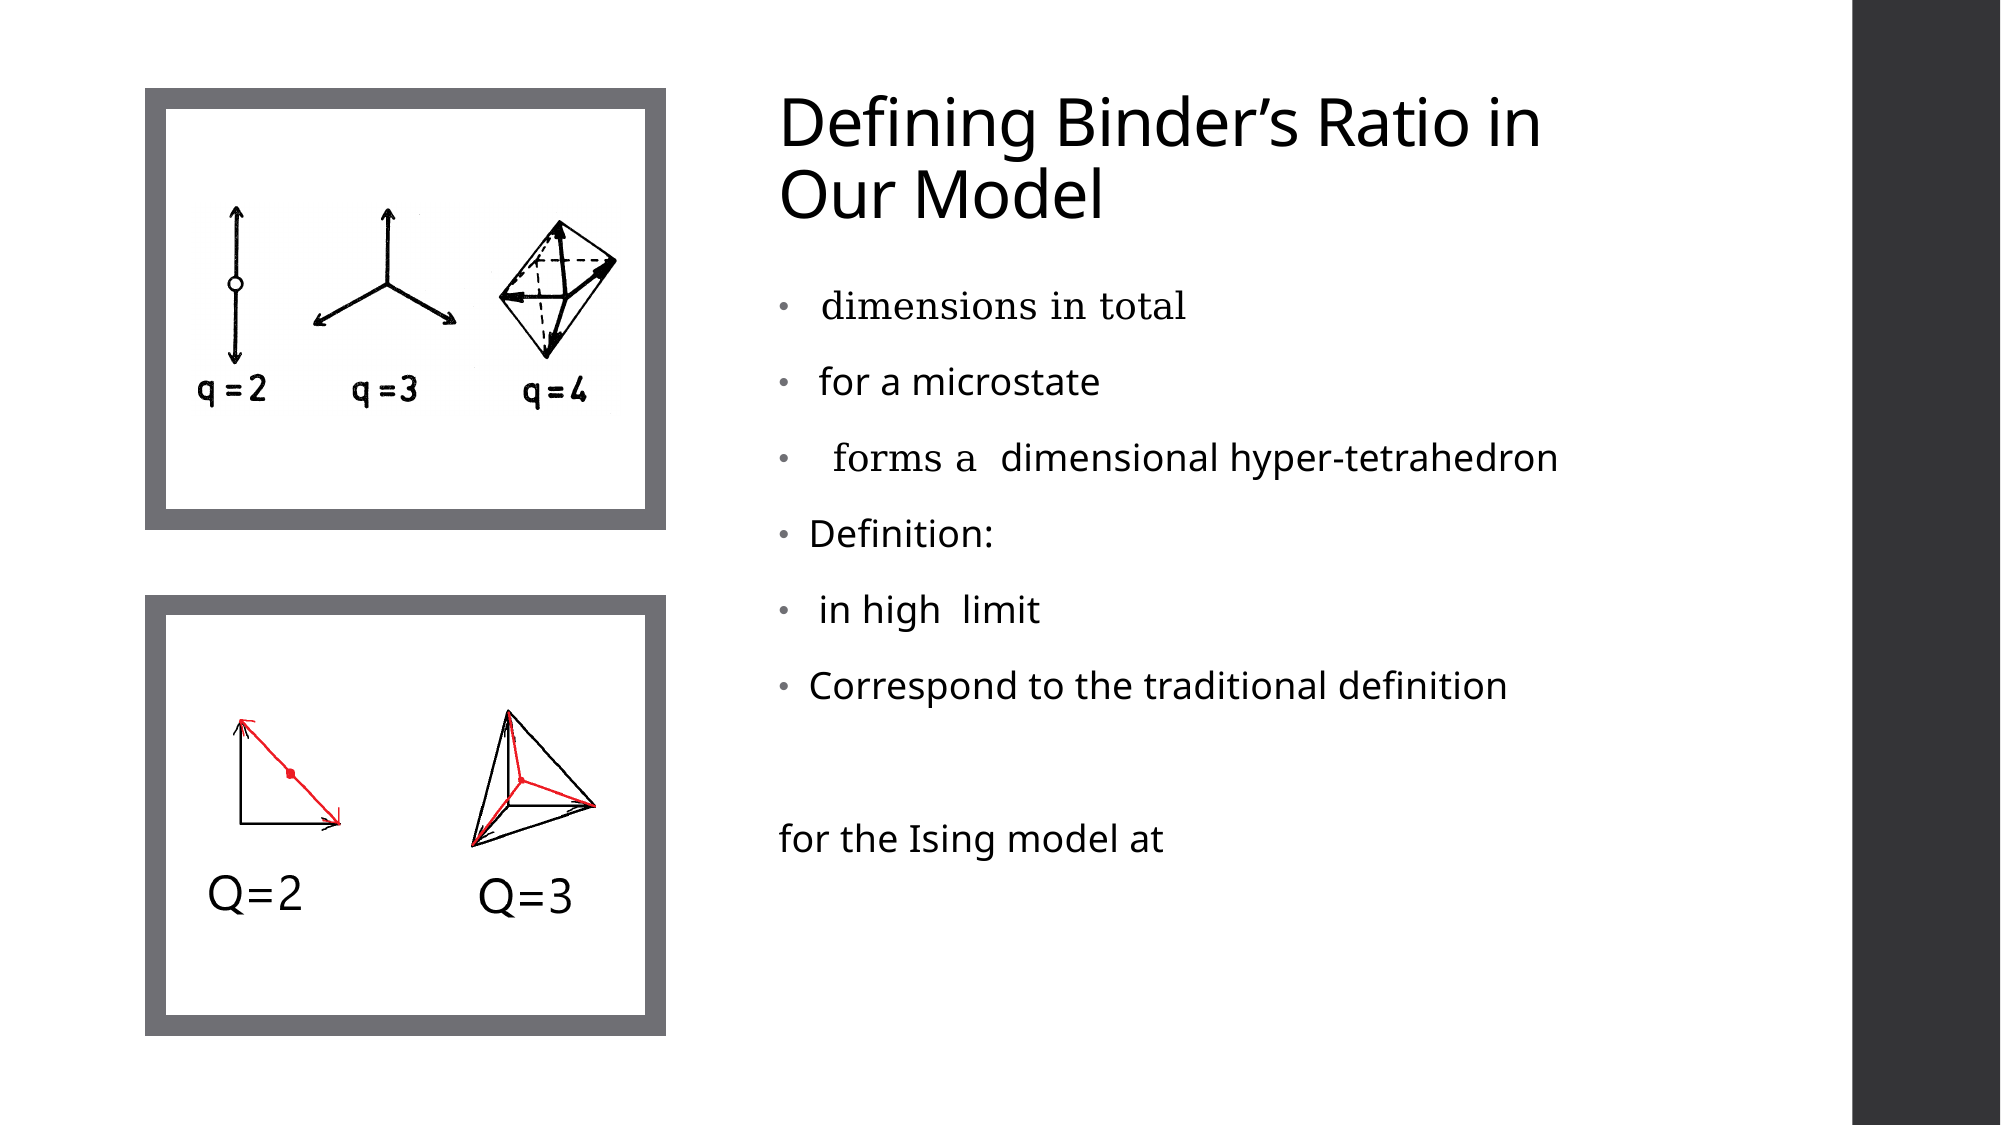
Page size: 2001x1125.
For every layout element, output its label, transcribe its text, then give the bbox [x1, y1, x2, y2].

text_box [155, 97, 657, 520]
picture [191, 202, 621, 416]
text_box [155, 604, 657, 1027]
picture [191, 707, 621, 924]
title Defining Binder’s Ratio in Our Model [763, 69, 1692, 241]
